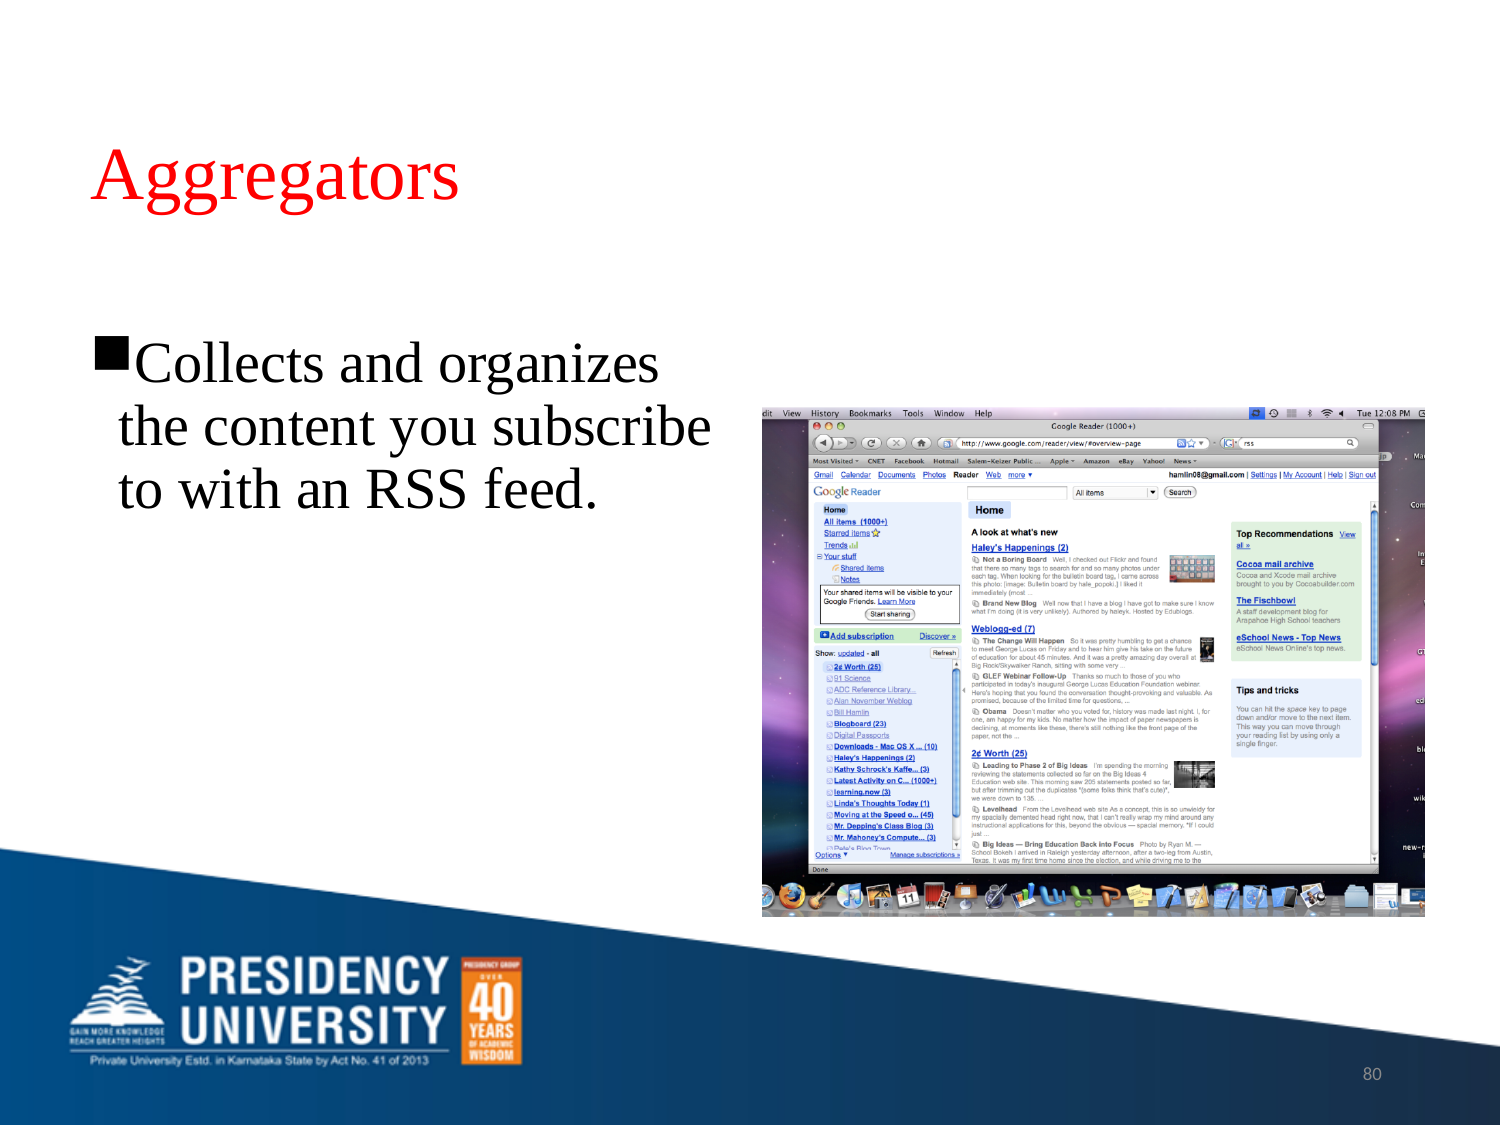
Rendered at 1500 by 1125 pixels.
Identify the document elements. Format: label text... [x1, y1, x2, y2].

title Aggregators [75, 62, 1425, 288]
picture [0, 845, 1500, 1125]
list Collects and organizes the content you subscribe to with an RSS feed. [75, 324, 738, 1000]
slide_number 80 [1059, 1042, 1397, 1103]
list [762, 407, 1425, 917]
